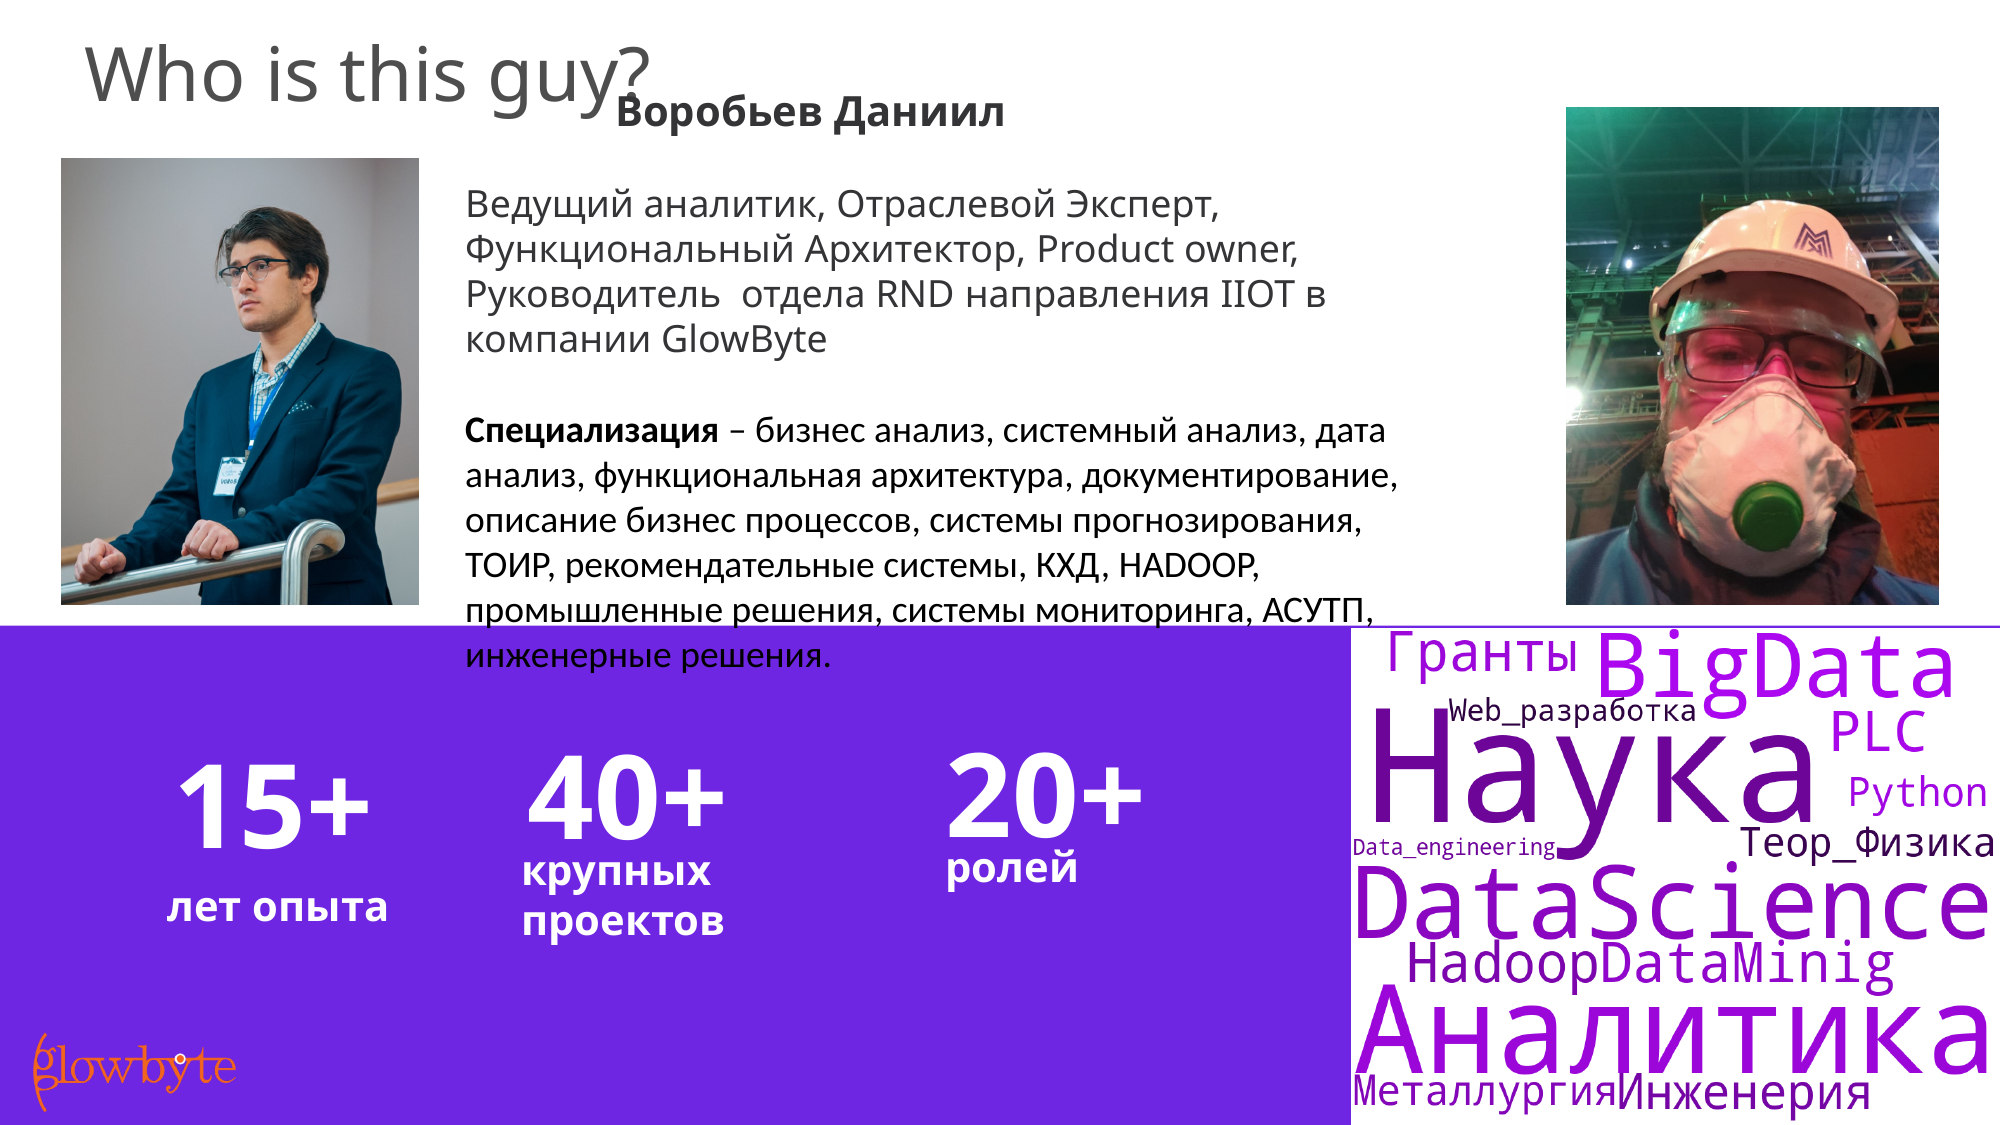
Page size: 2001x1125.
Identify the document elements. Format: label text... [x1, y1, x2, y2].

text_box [956, 713, 1150, 950]
picture [1566, 107, 1939, 605]
picture [61, 158, 419, 605]
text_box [538, 715, 733, 953]
title Who is this guy? [84, 36, 1818, 119]
text_box Воробьев Даниил Ведущий аналитик, Отраслевой Эксперт, Функциональный Архитектор, Product owner, Руководитель отдела RND направления IIOT в компании GlowByte Специализация – бизнес анализ, системный анализ, дата анализ, функциональная архитектура, документирование, описание бизнес процессов, системы прогнозирования, ТОИР, рекомендательные системы, КХД, HADOOP, промышленные решения, системы мониторинга, АСУТП, инженерные решения. [465, 77, 1473, 728]
text_box [1473, 624, 2000, 628]
picture [1351, 628, 2000, 1125]
text_box лет опыта [167, 872, 405, 938]
text_box 15+ [173, 724, 389, 872]
text_box [0, 624, 1351, 1125]
picture [33, 1032, 236, 1112]
